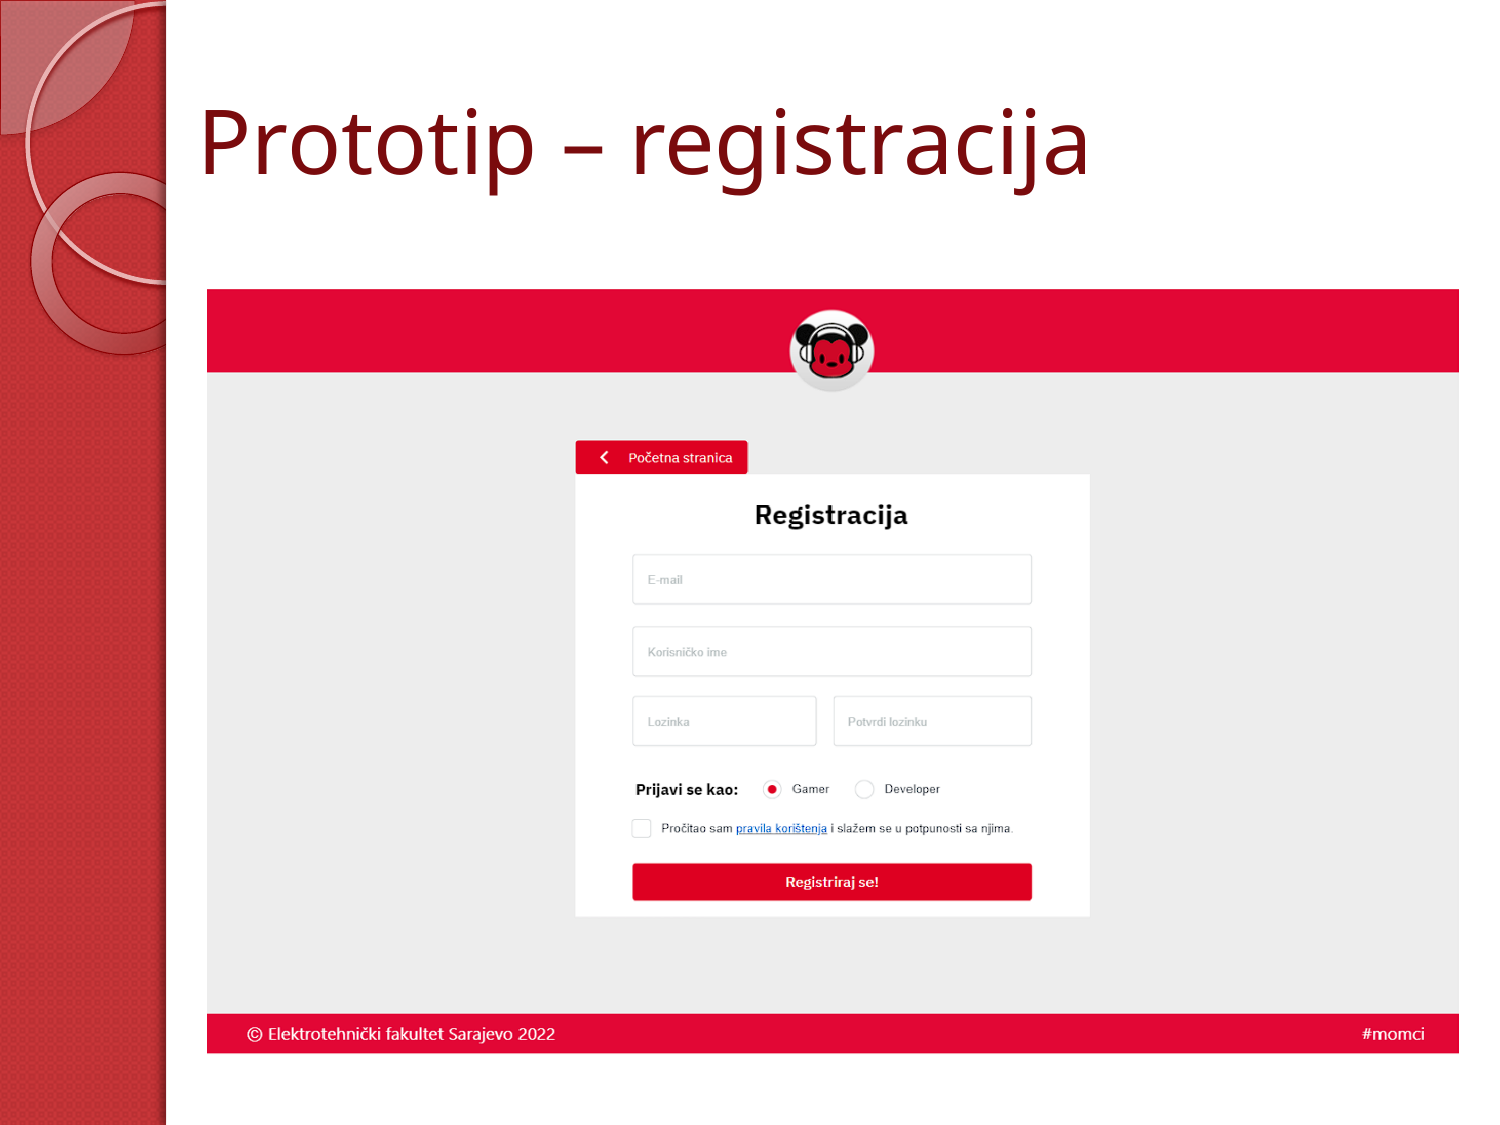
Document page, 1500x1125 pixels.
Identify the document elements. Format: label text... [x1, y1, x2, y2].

title Prototip – registracija [183, 45, 1466, 233]
picture [206, 287, 1459, 1056]
